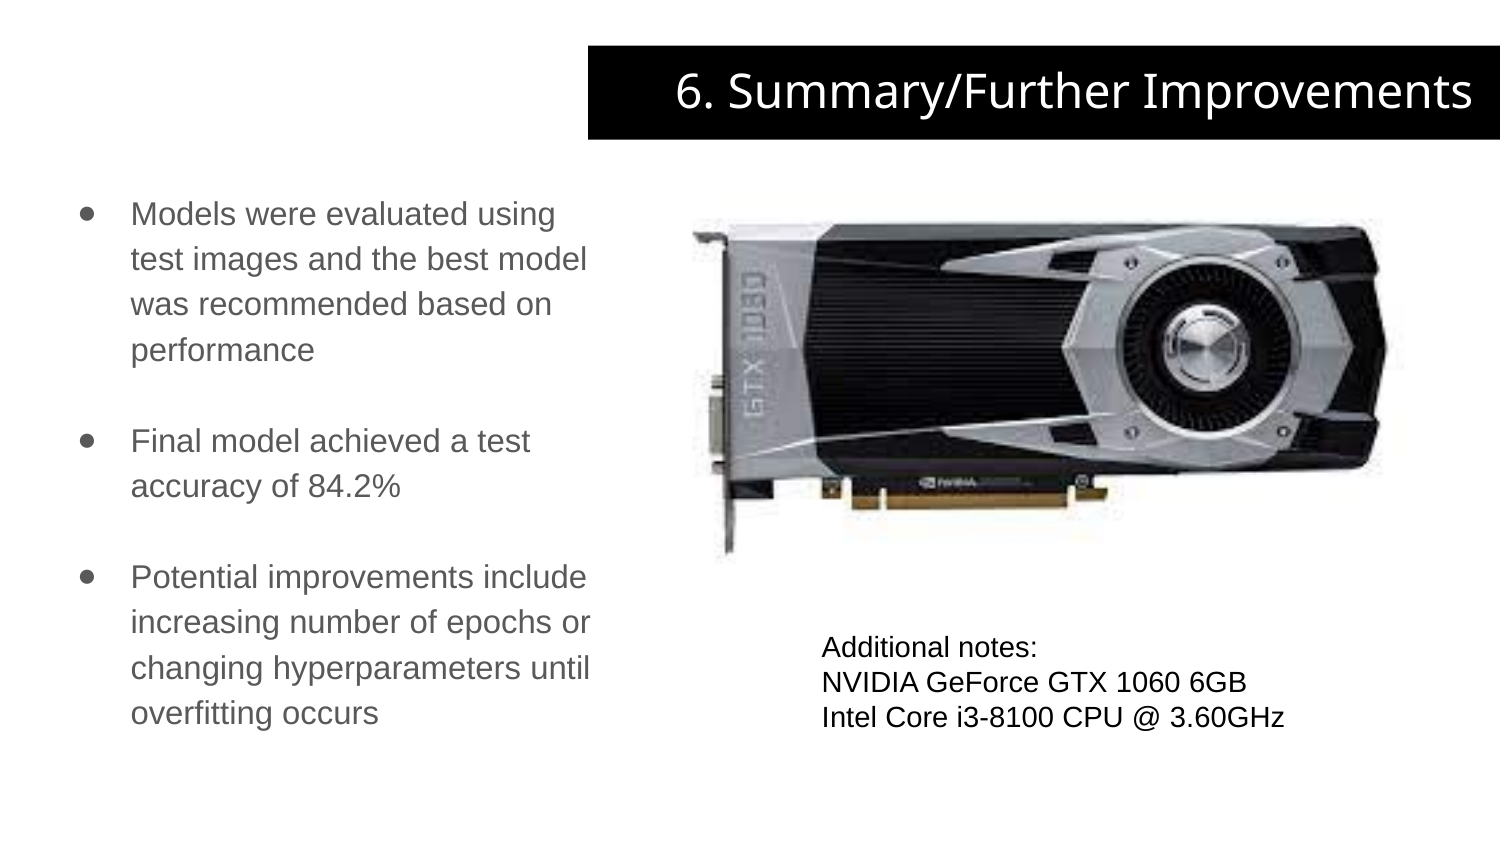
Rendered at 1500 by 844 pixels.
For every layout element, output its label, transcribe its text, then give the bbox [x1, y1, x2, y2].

title 6. Summary/Further Improvements [588, 45, 1500, 140]
picture [629, 155, 1464, 594]
text_box Additional notes: NVIDIA GeForce GTX 1060 6GB Intel Core i3-8100 CPU @ 3.60GHz [806, 621, 1320, 742]
list Models were evaluated using test images and the best model was recommended based on performance Final model achieved a test accuracy of 84.2% Potential improvements include increasing number of epochs or changing hyperparameters until overfitting occurs [44, 171, 608, 789]
